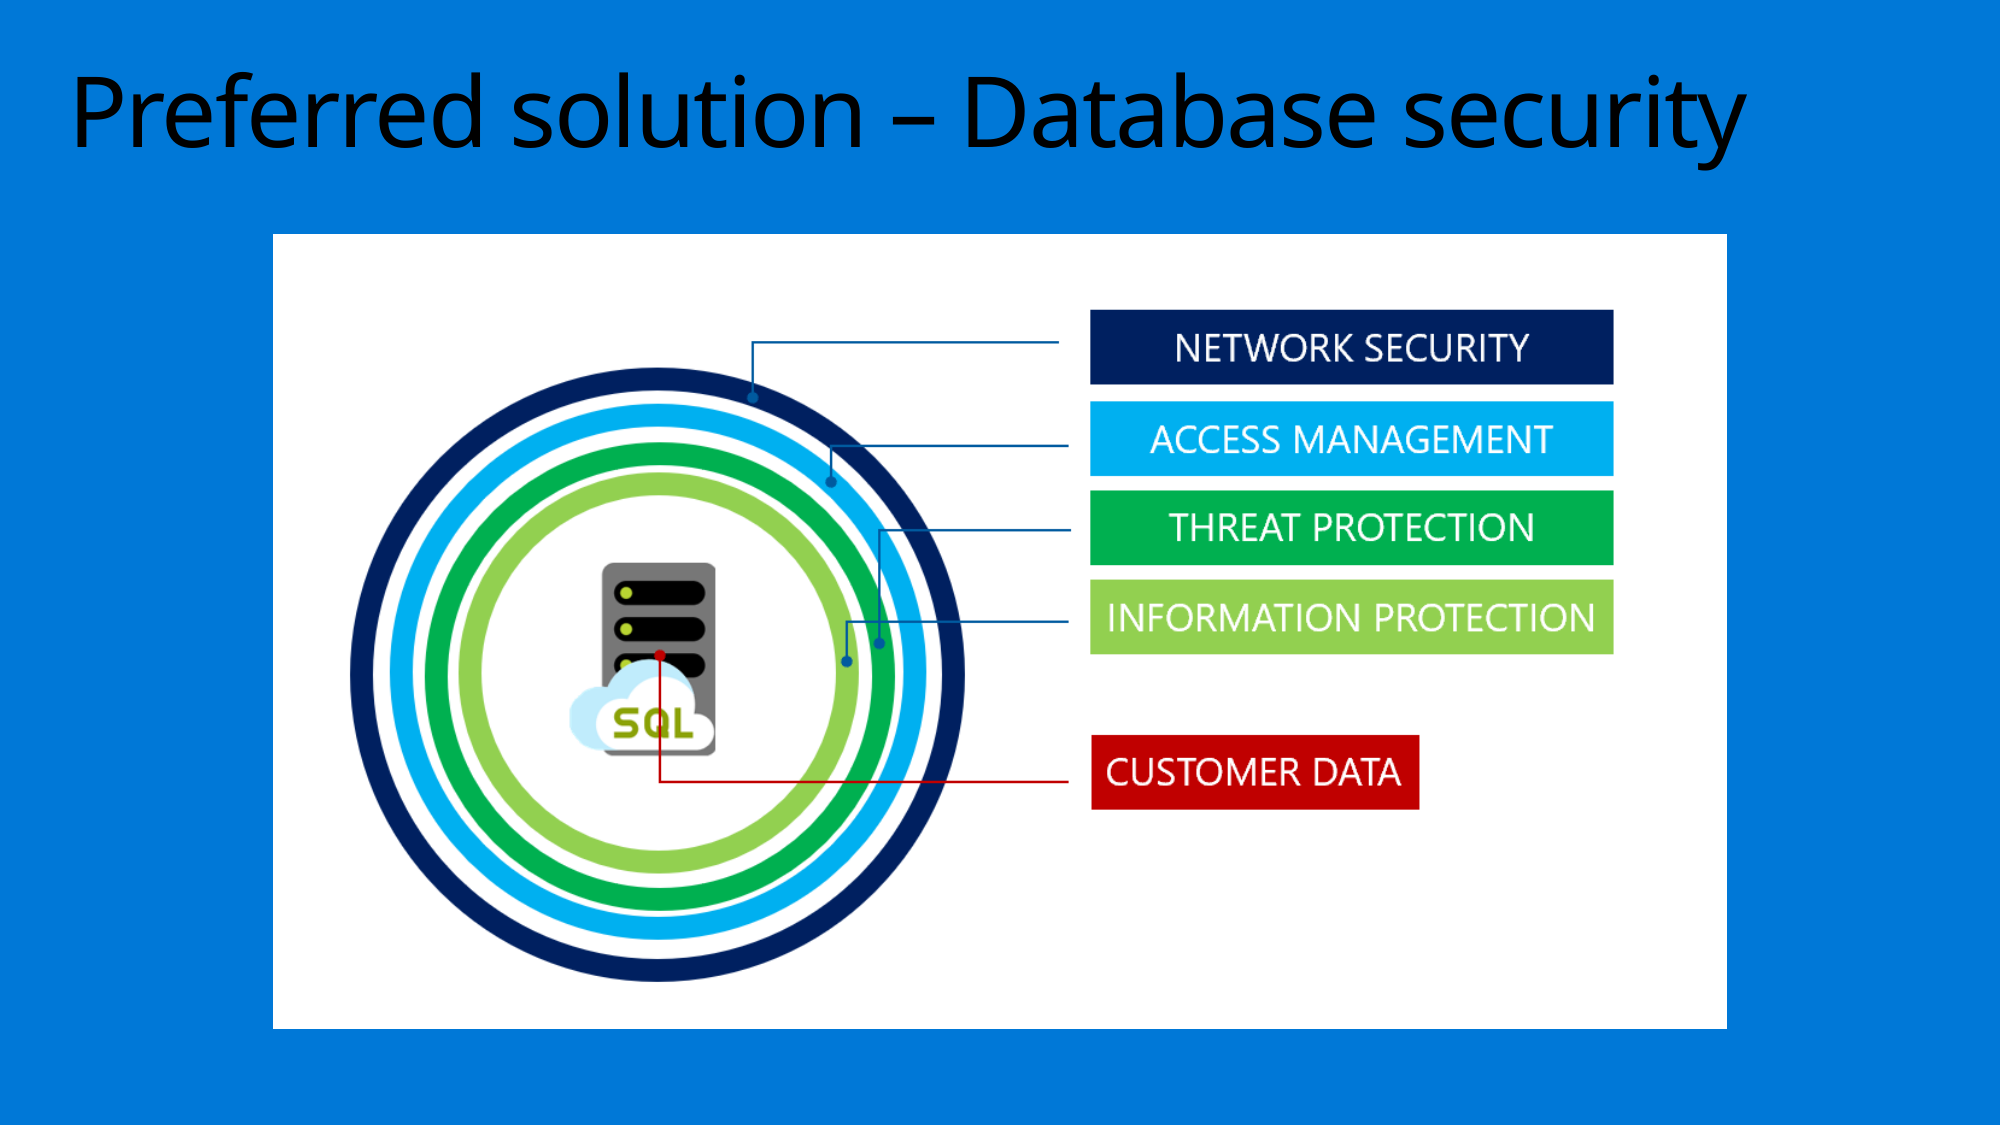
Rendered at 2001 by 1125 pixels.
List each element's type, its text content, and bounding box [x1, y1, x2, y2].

picture [273, 233, 1727, 1030]
title Preferred solution – Database security [44, 47, 1957, 196]
